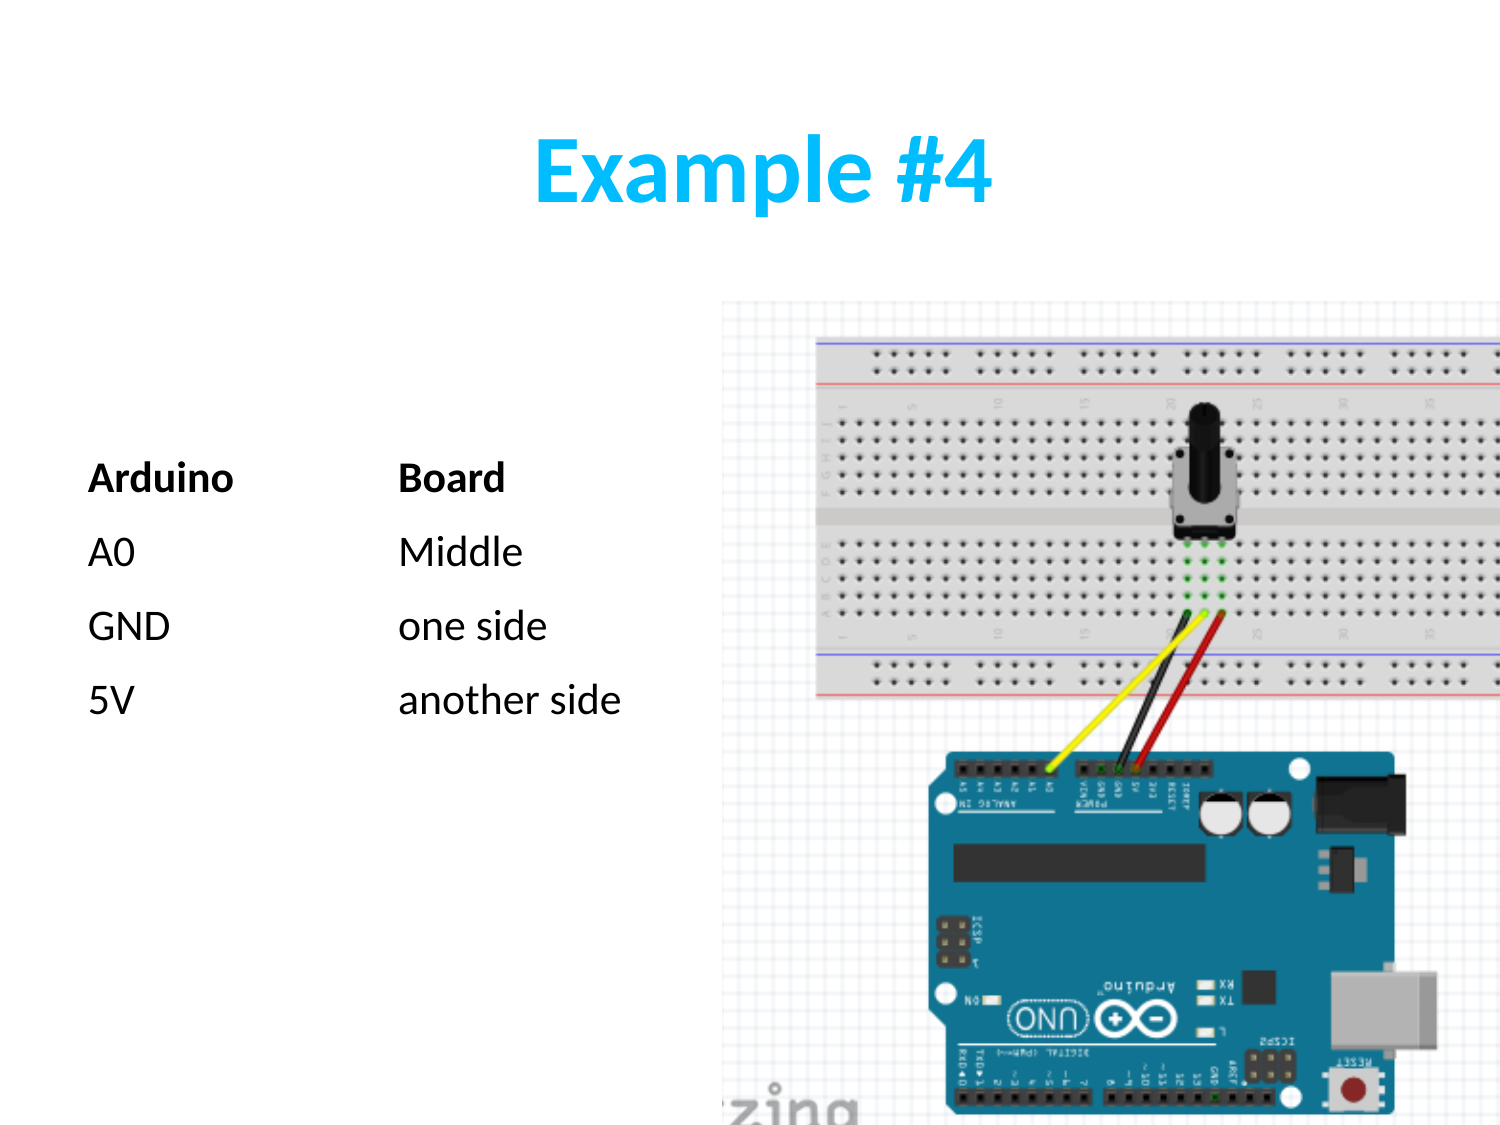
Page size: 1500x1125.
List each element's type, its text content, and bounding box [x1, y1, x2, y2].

table_cell GND [77, 597, 388, 671]
table_header Board [388, 450, 698, 523]
picture [722, 291, 1500, 1125]
table_cell Middle [388, 523, 698, 597]
text_box Example #4 [213, 99, 1314, 229]
table_cell one side [388, 597, 698, 671]
table_cell 5V [77, 671, 388, 745]
table_cell another side [388, 671, 698, 745]
table_cell A0 [77, 523, 388, 597]
table_header Arduino [77, 450, 388, 523]
